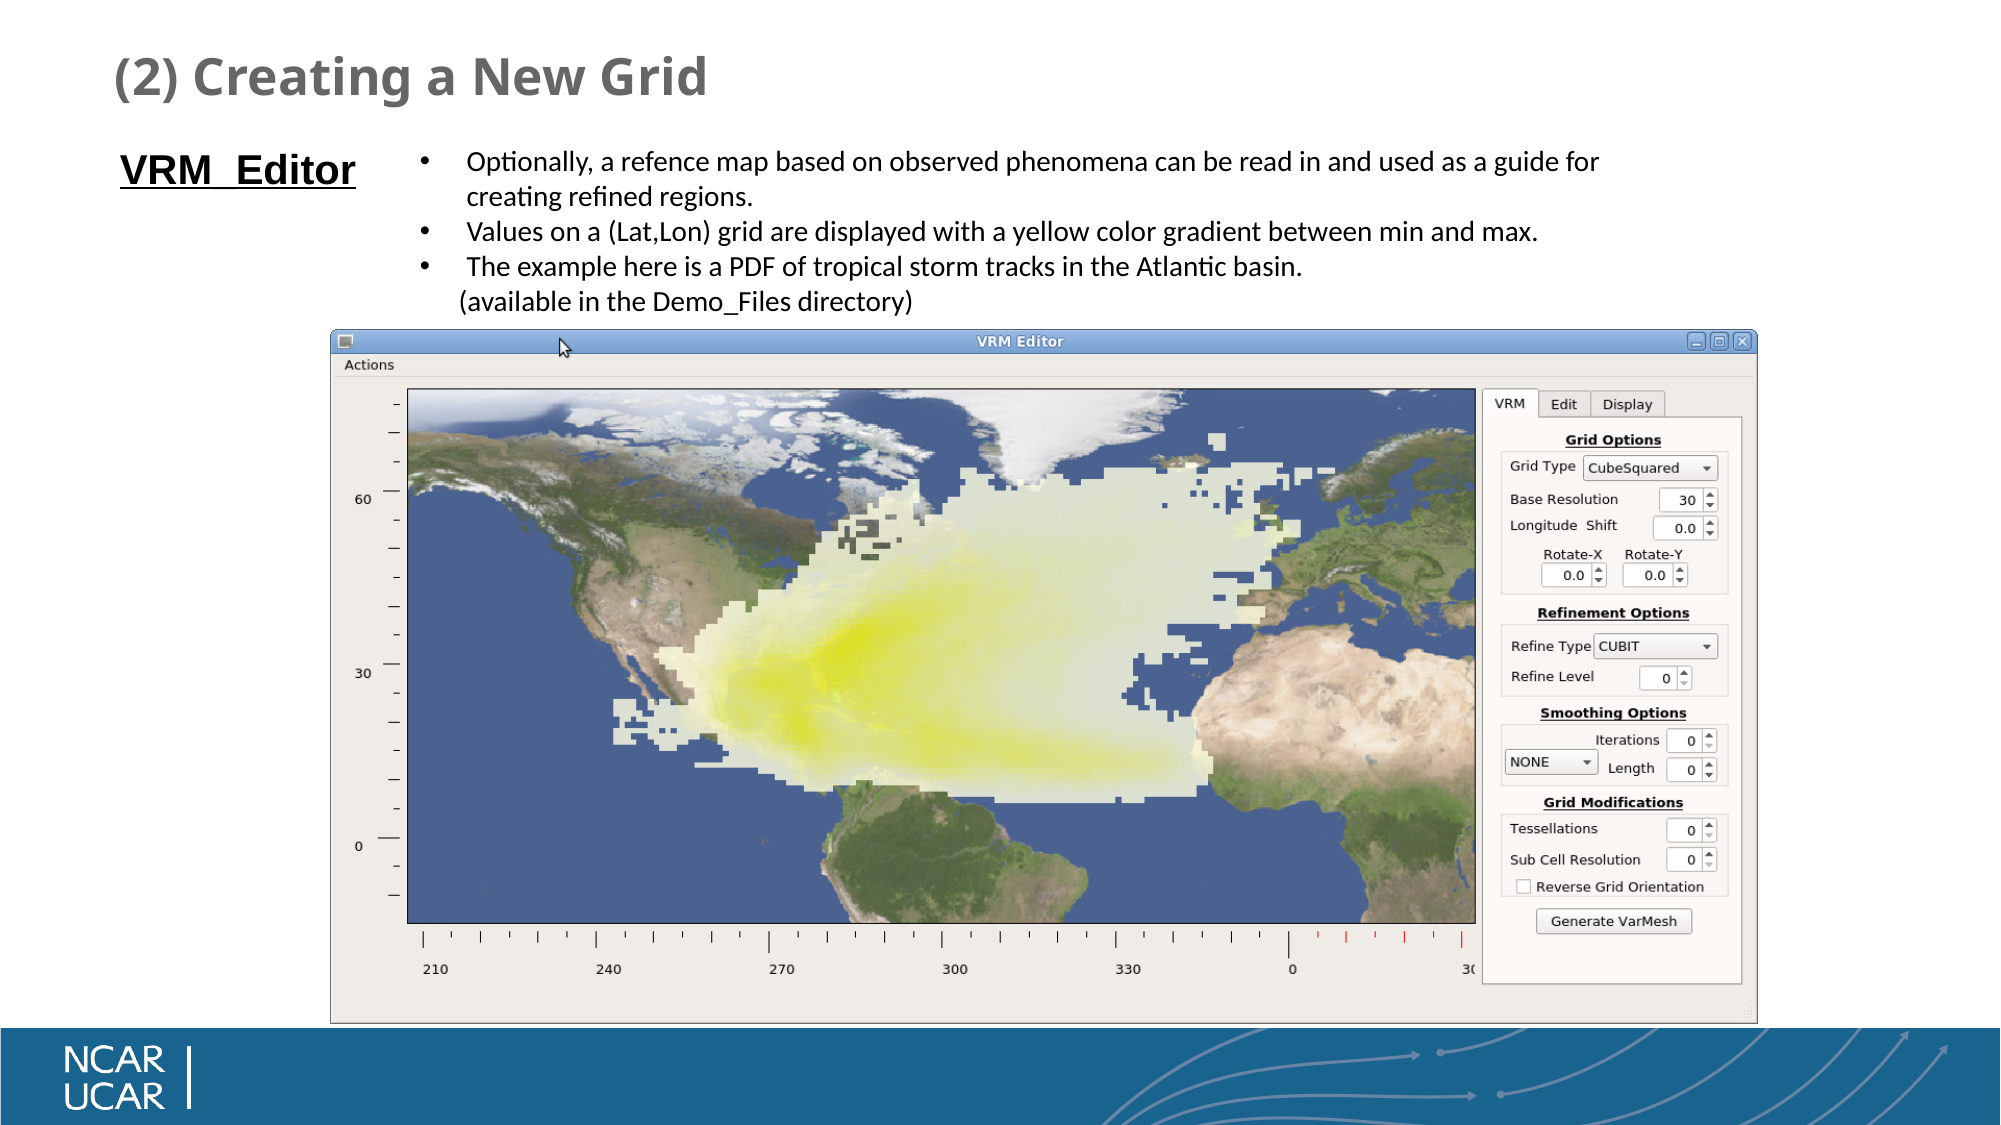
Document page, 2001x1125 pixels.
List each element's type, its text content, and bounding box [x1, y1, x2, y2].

text_box Optionally, a refence map based on observed phenomena can be read in and used as a guide for creating refined regions. Values on a (Lat,Lon) grid are displayed with a yellow color gradient between min and max. The example here is a PDF of tropical storm tracks in the Atlantic basin. (available in the Demo_Files directory) [405, 135, 1690, 325]
text_box VRM_Editor [104, 135, 396, 200]
picture [0, 1028, 2000, 1125]
title (2) Creating a New Grid [99, 45, 1900, 106]
picture [329, 329, 1758, 1024]
